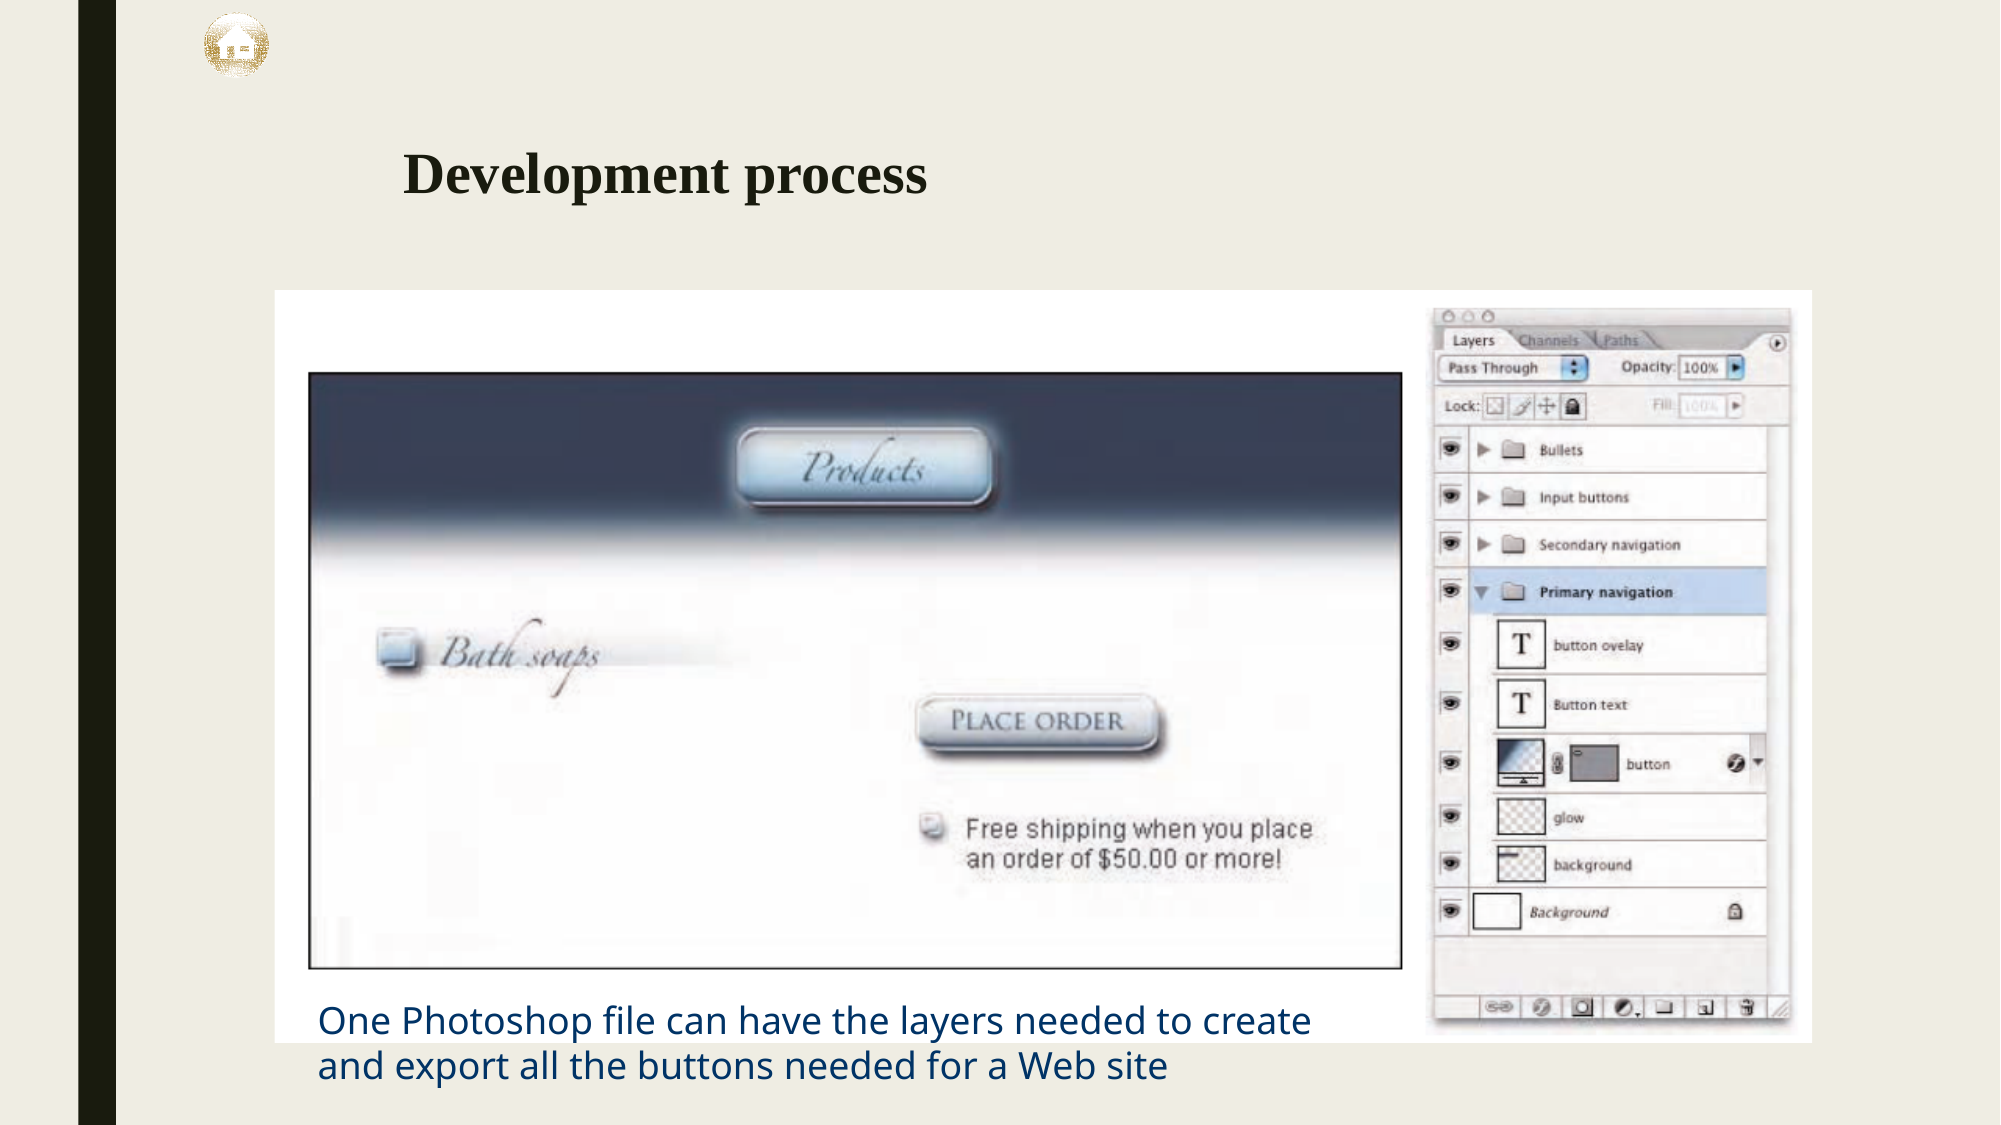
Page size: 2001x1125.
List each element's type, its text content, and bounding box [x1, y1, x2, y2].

picture [202, 11, 270, 79]
picture [274, 290, 1813, 1043]
text_box Development process [388, 0, 1729, 213]
text_box One Photoshop file can have the layers needed to create and export all the buttons needed for a Web site [303, 1043, 1390, 1095]
